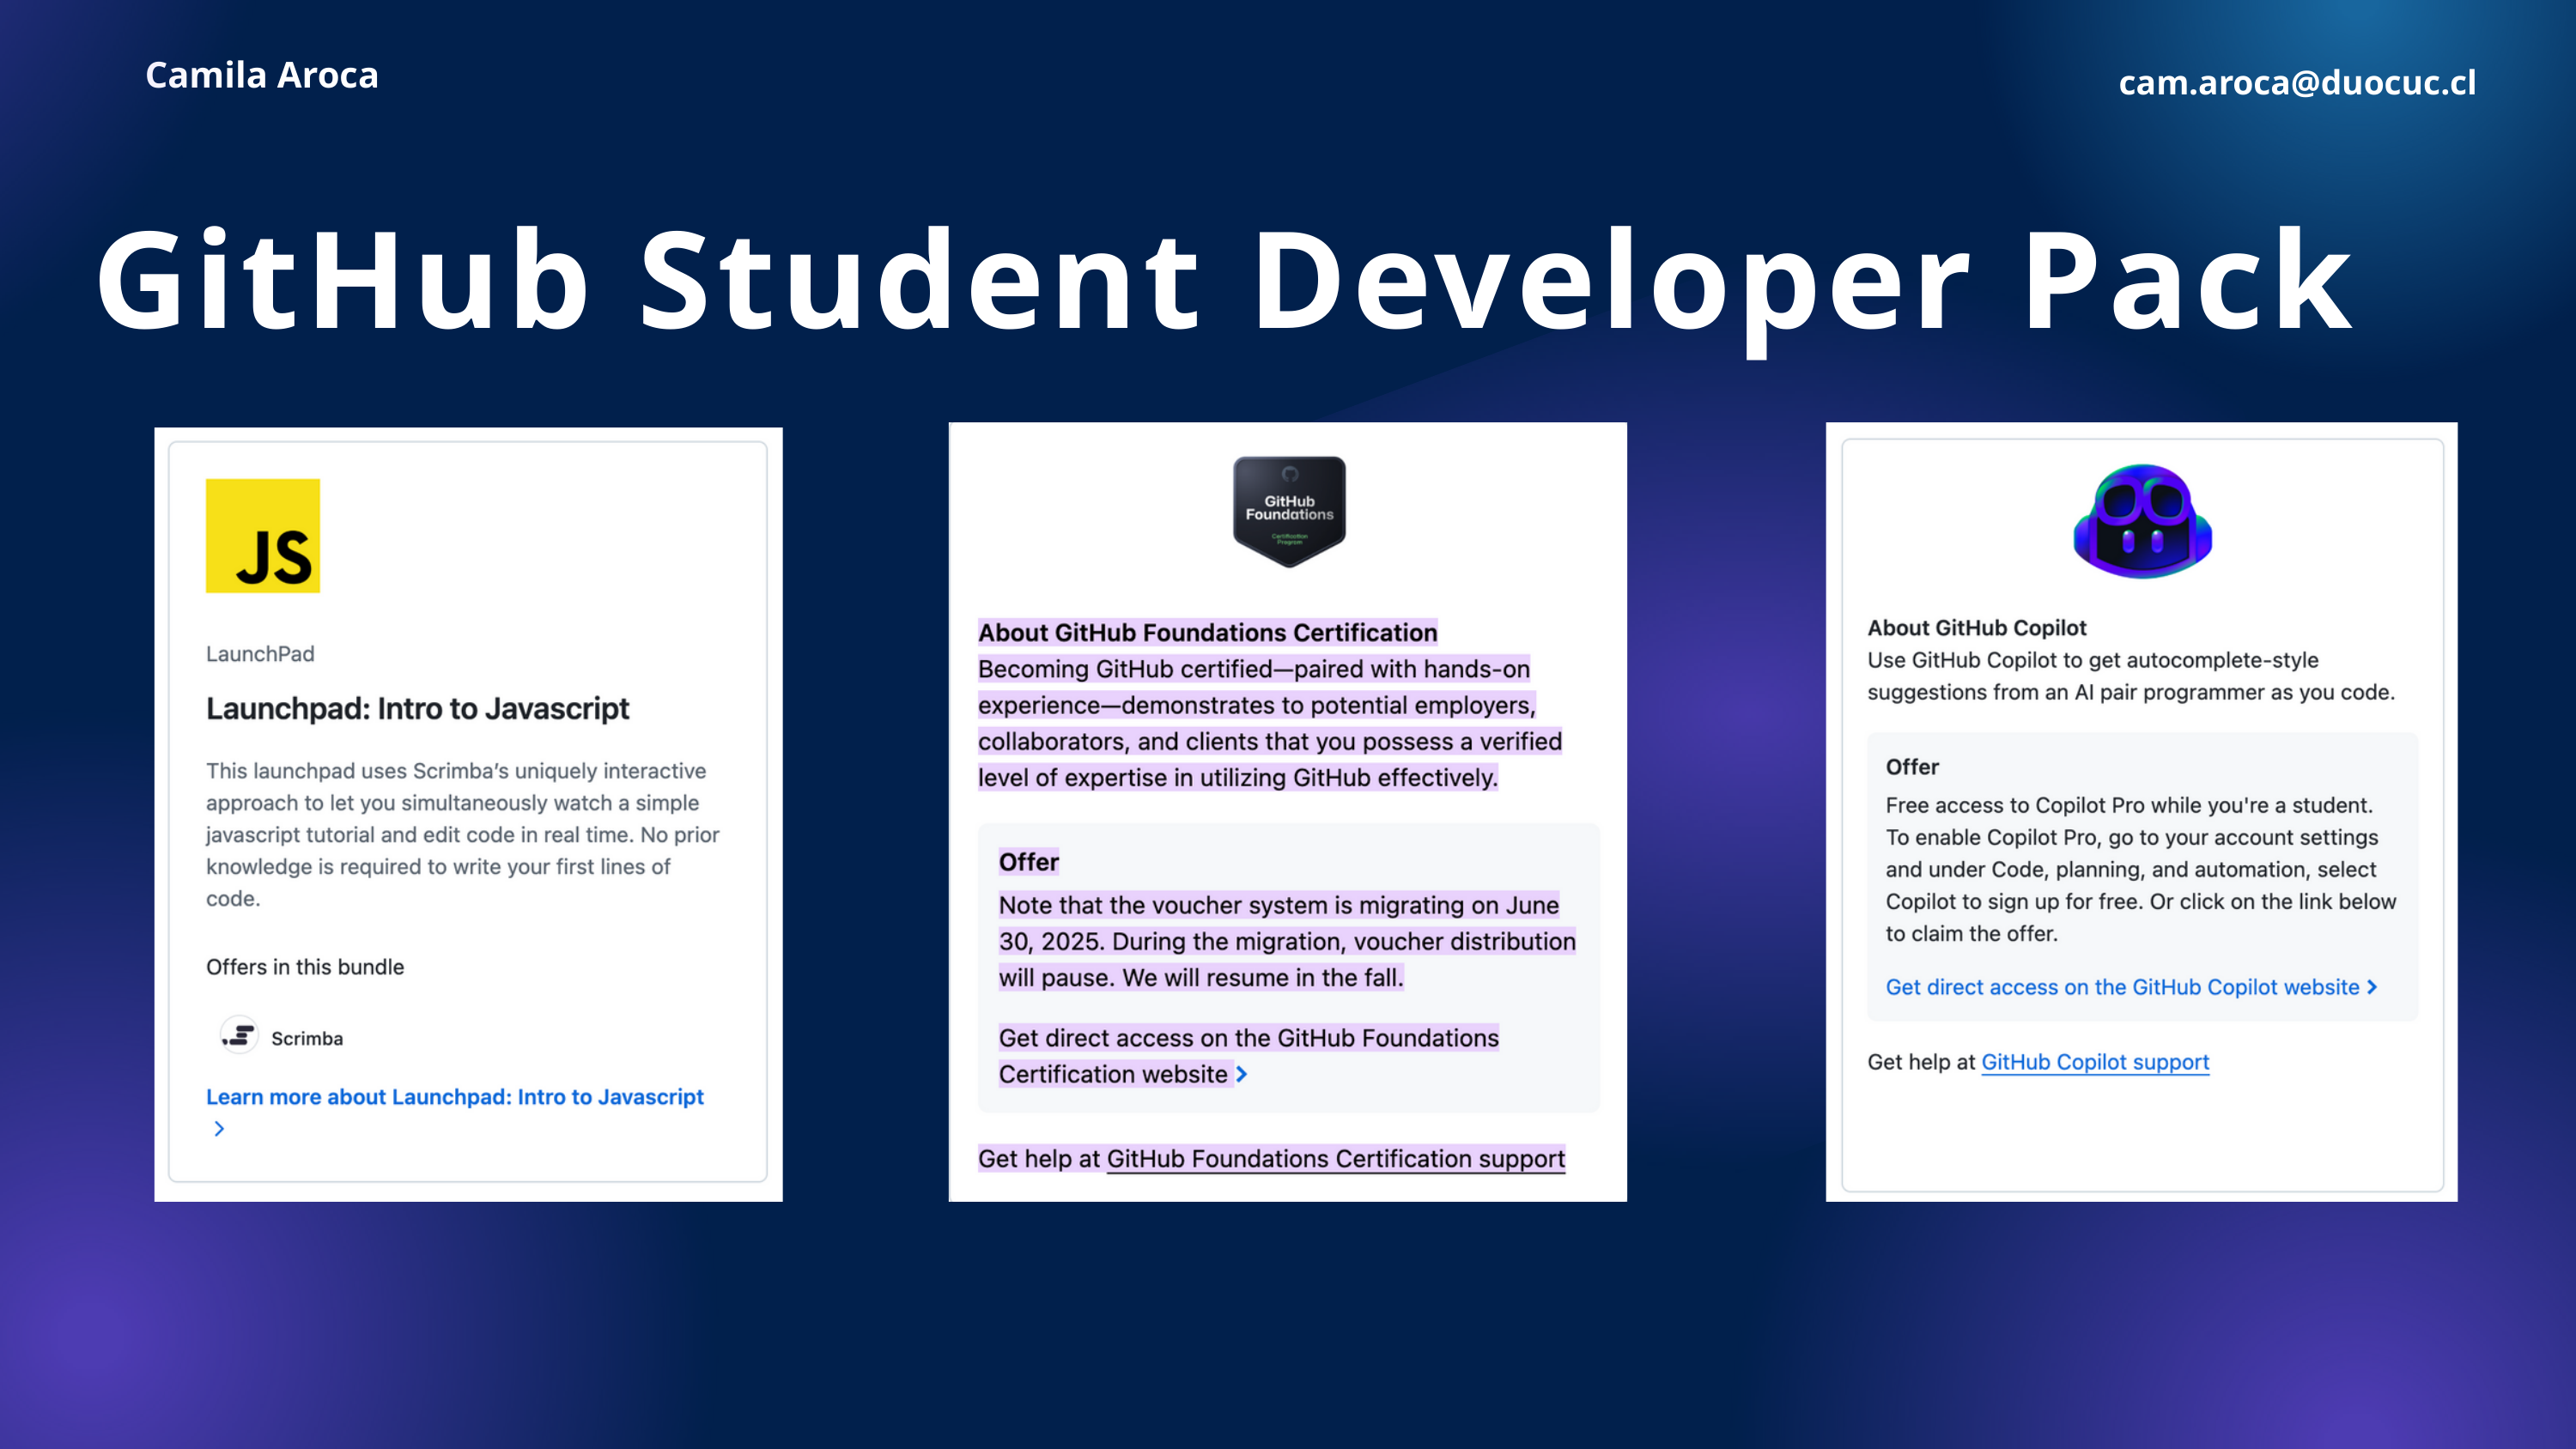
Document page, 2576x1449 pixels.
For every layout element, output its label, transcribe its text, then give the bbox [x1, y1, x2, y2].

text_box [1303, 355, 1935, 1319]
text_box GitHub Student Developer Pack [92, 167, 2524, 355]
text_box cam.aroca@duocuc.cl [2118, 55, 2510, 102]
text_box [948, 422, 1628, 1202]
text_box [1826, 422, 2458, 1202]
text_box [1668, 757, 2576, 1449]
text_box Camila Aroca [350, 45, 447, 95]
text_box [1935, 0, 2576, 423]
text_box [0, 0, 350, 504]
text_box [154, 427, 783, 1202]
text_box [0, 646, 783, 1449]
